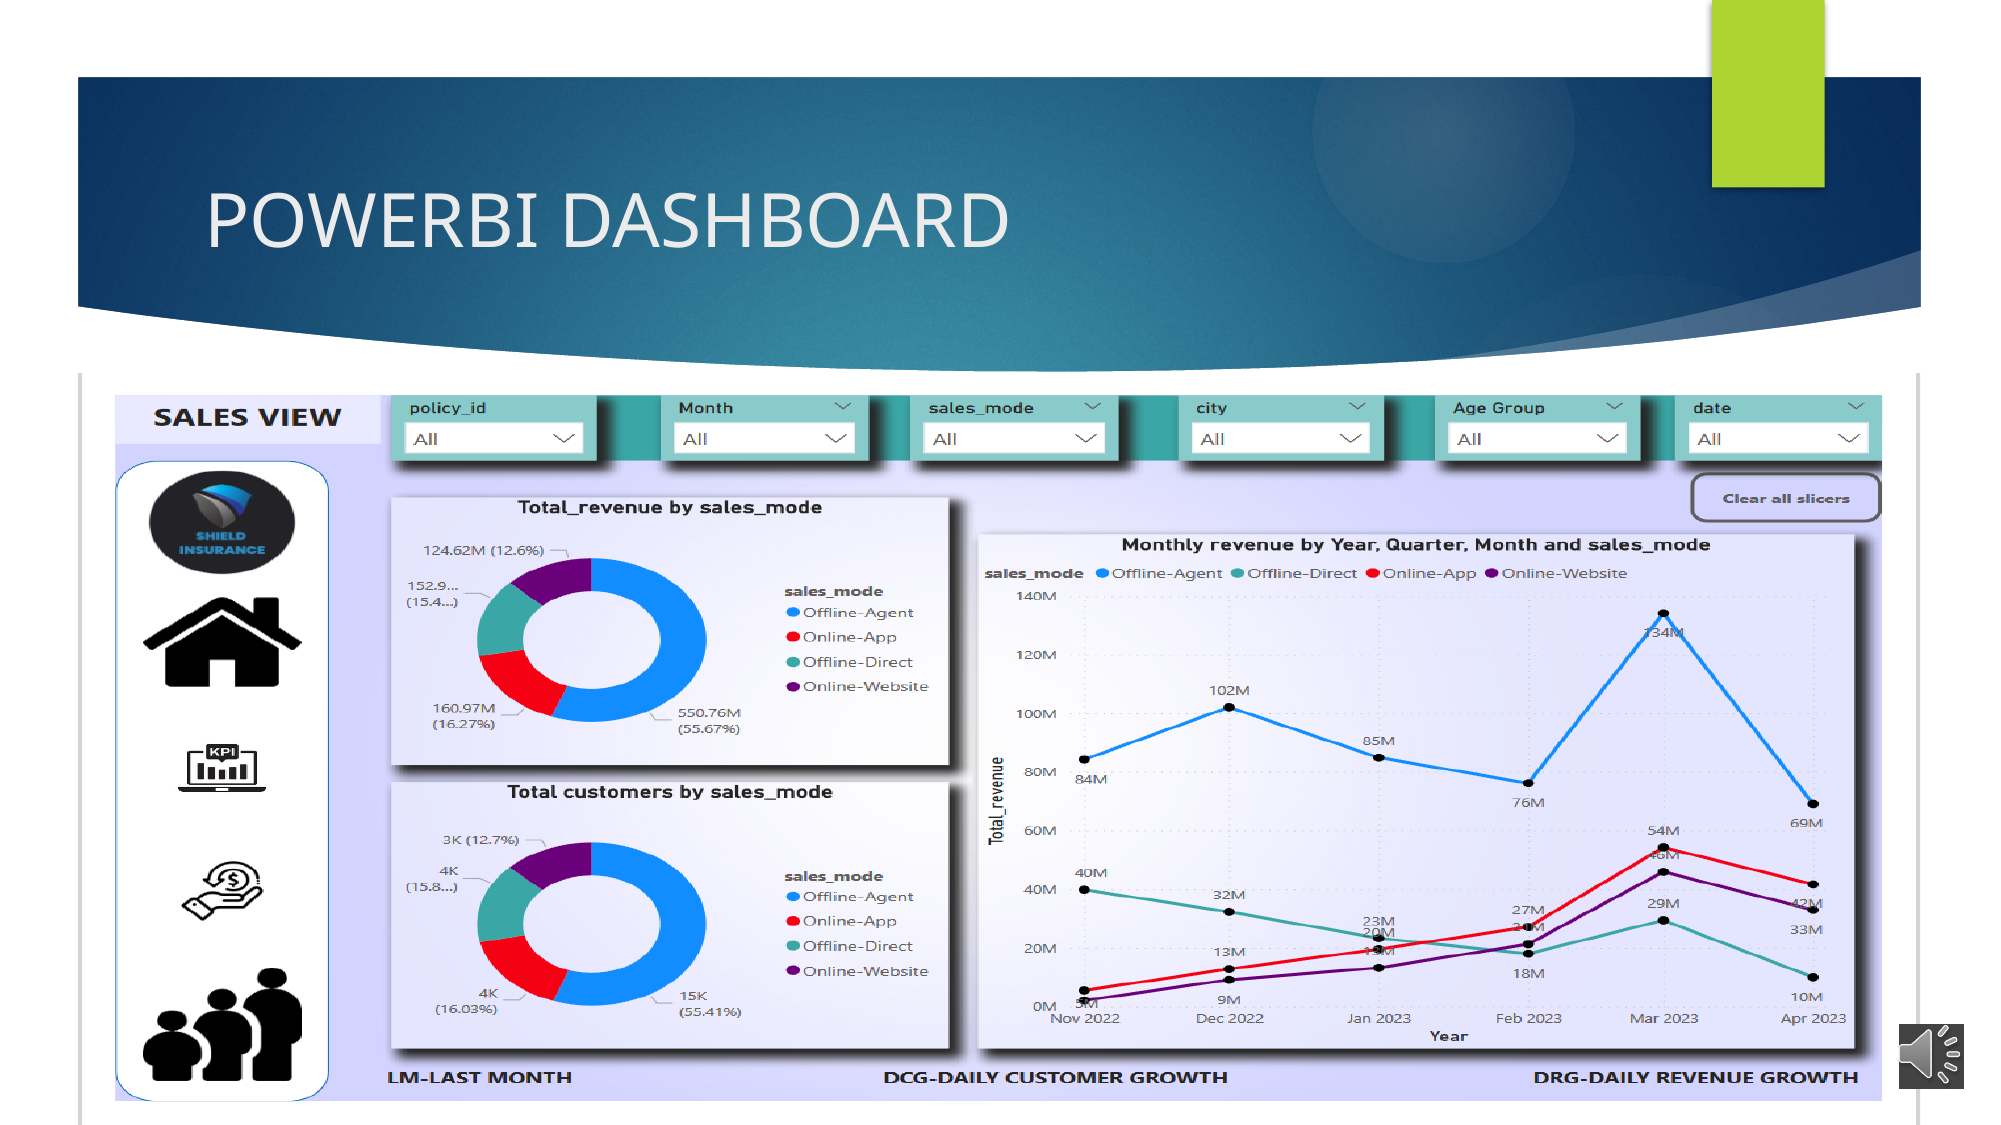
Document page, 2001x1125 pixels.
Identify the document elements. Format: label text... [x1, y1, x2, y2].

title POWERBI DASHBOARD [189, 159, 1627, 276]
picture [1897, 1022, 1965, 1090]
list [77, 373, 1921, 1125]
